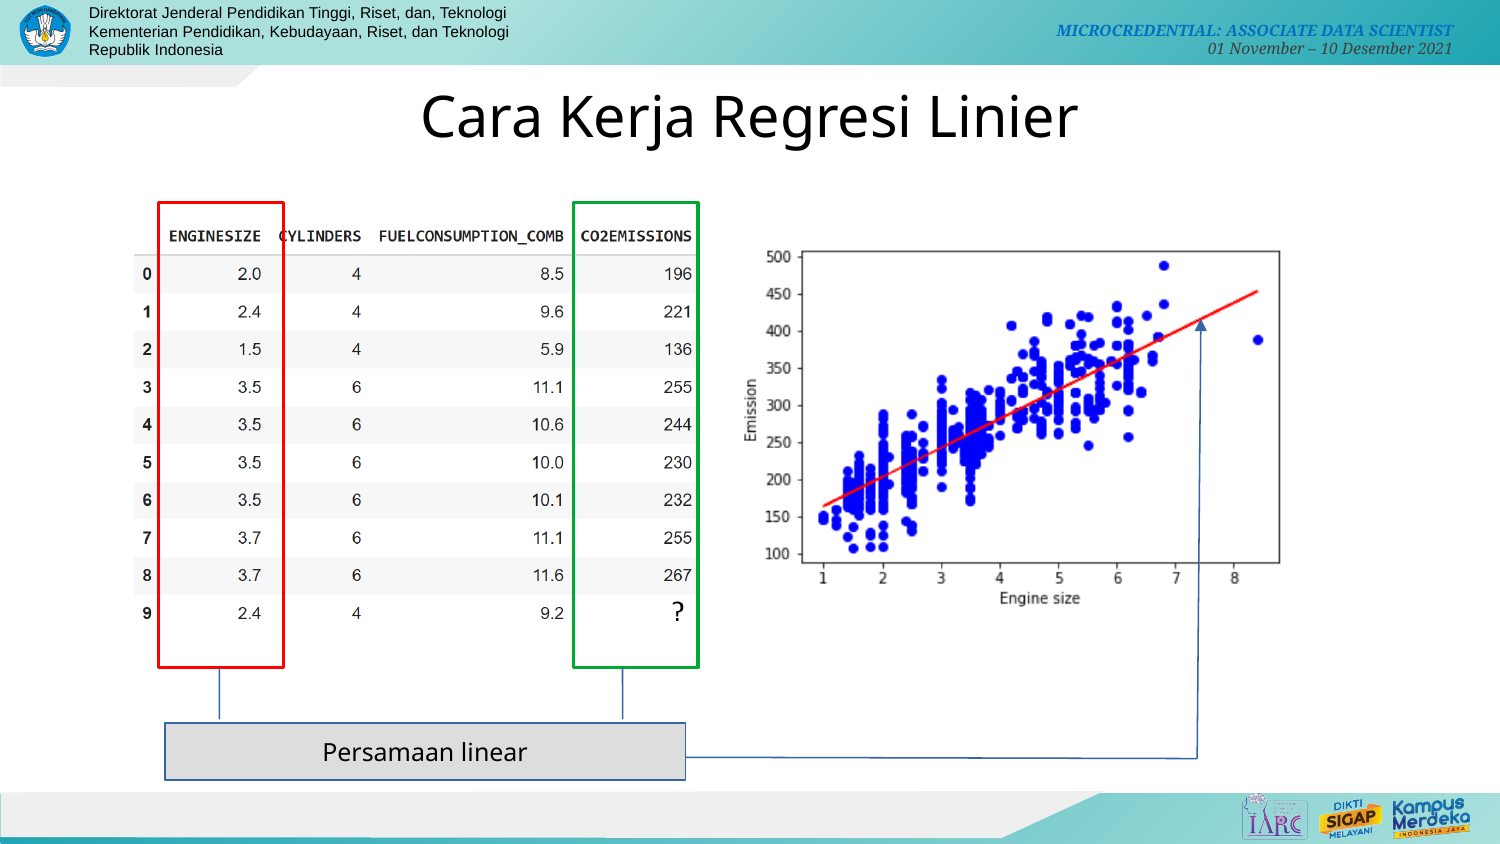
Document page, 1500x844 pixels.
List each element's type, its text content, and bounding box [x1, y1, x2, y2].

text_box Persamaan linear [165, 723, 686, 780]
text_box Cara Kerja Regresi Linier [51, 72, 1449, 167]
picture [1319, 796, 1382, 842]
picture [1237, 790, 1312, 843]
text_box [1196, 318, 1202, 759]
picture [16, 3, 74, 61]
picture [102, 186, 1301, 669]
picture [1393, 798, 1470, 839]
